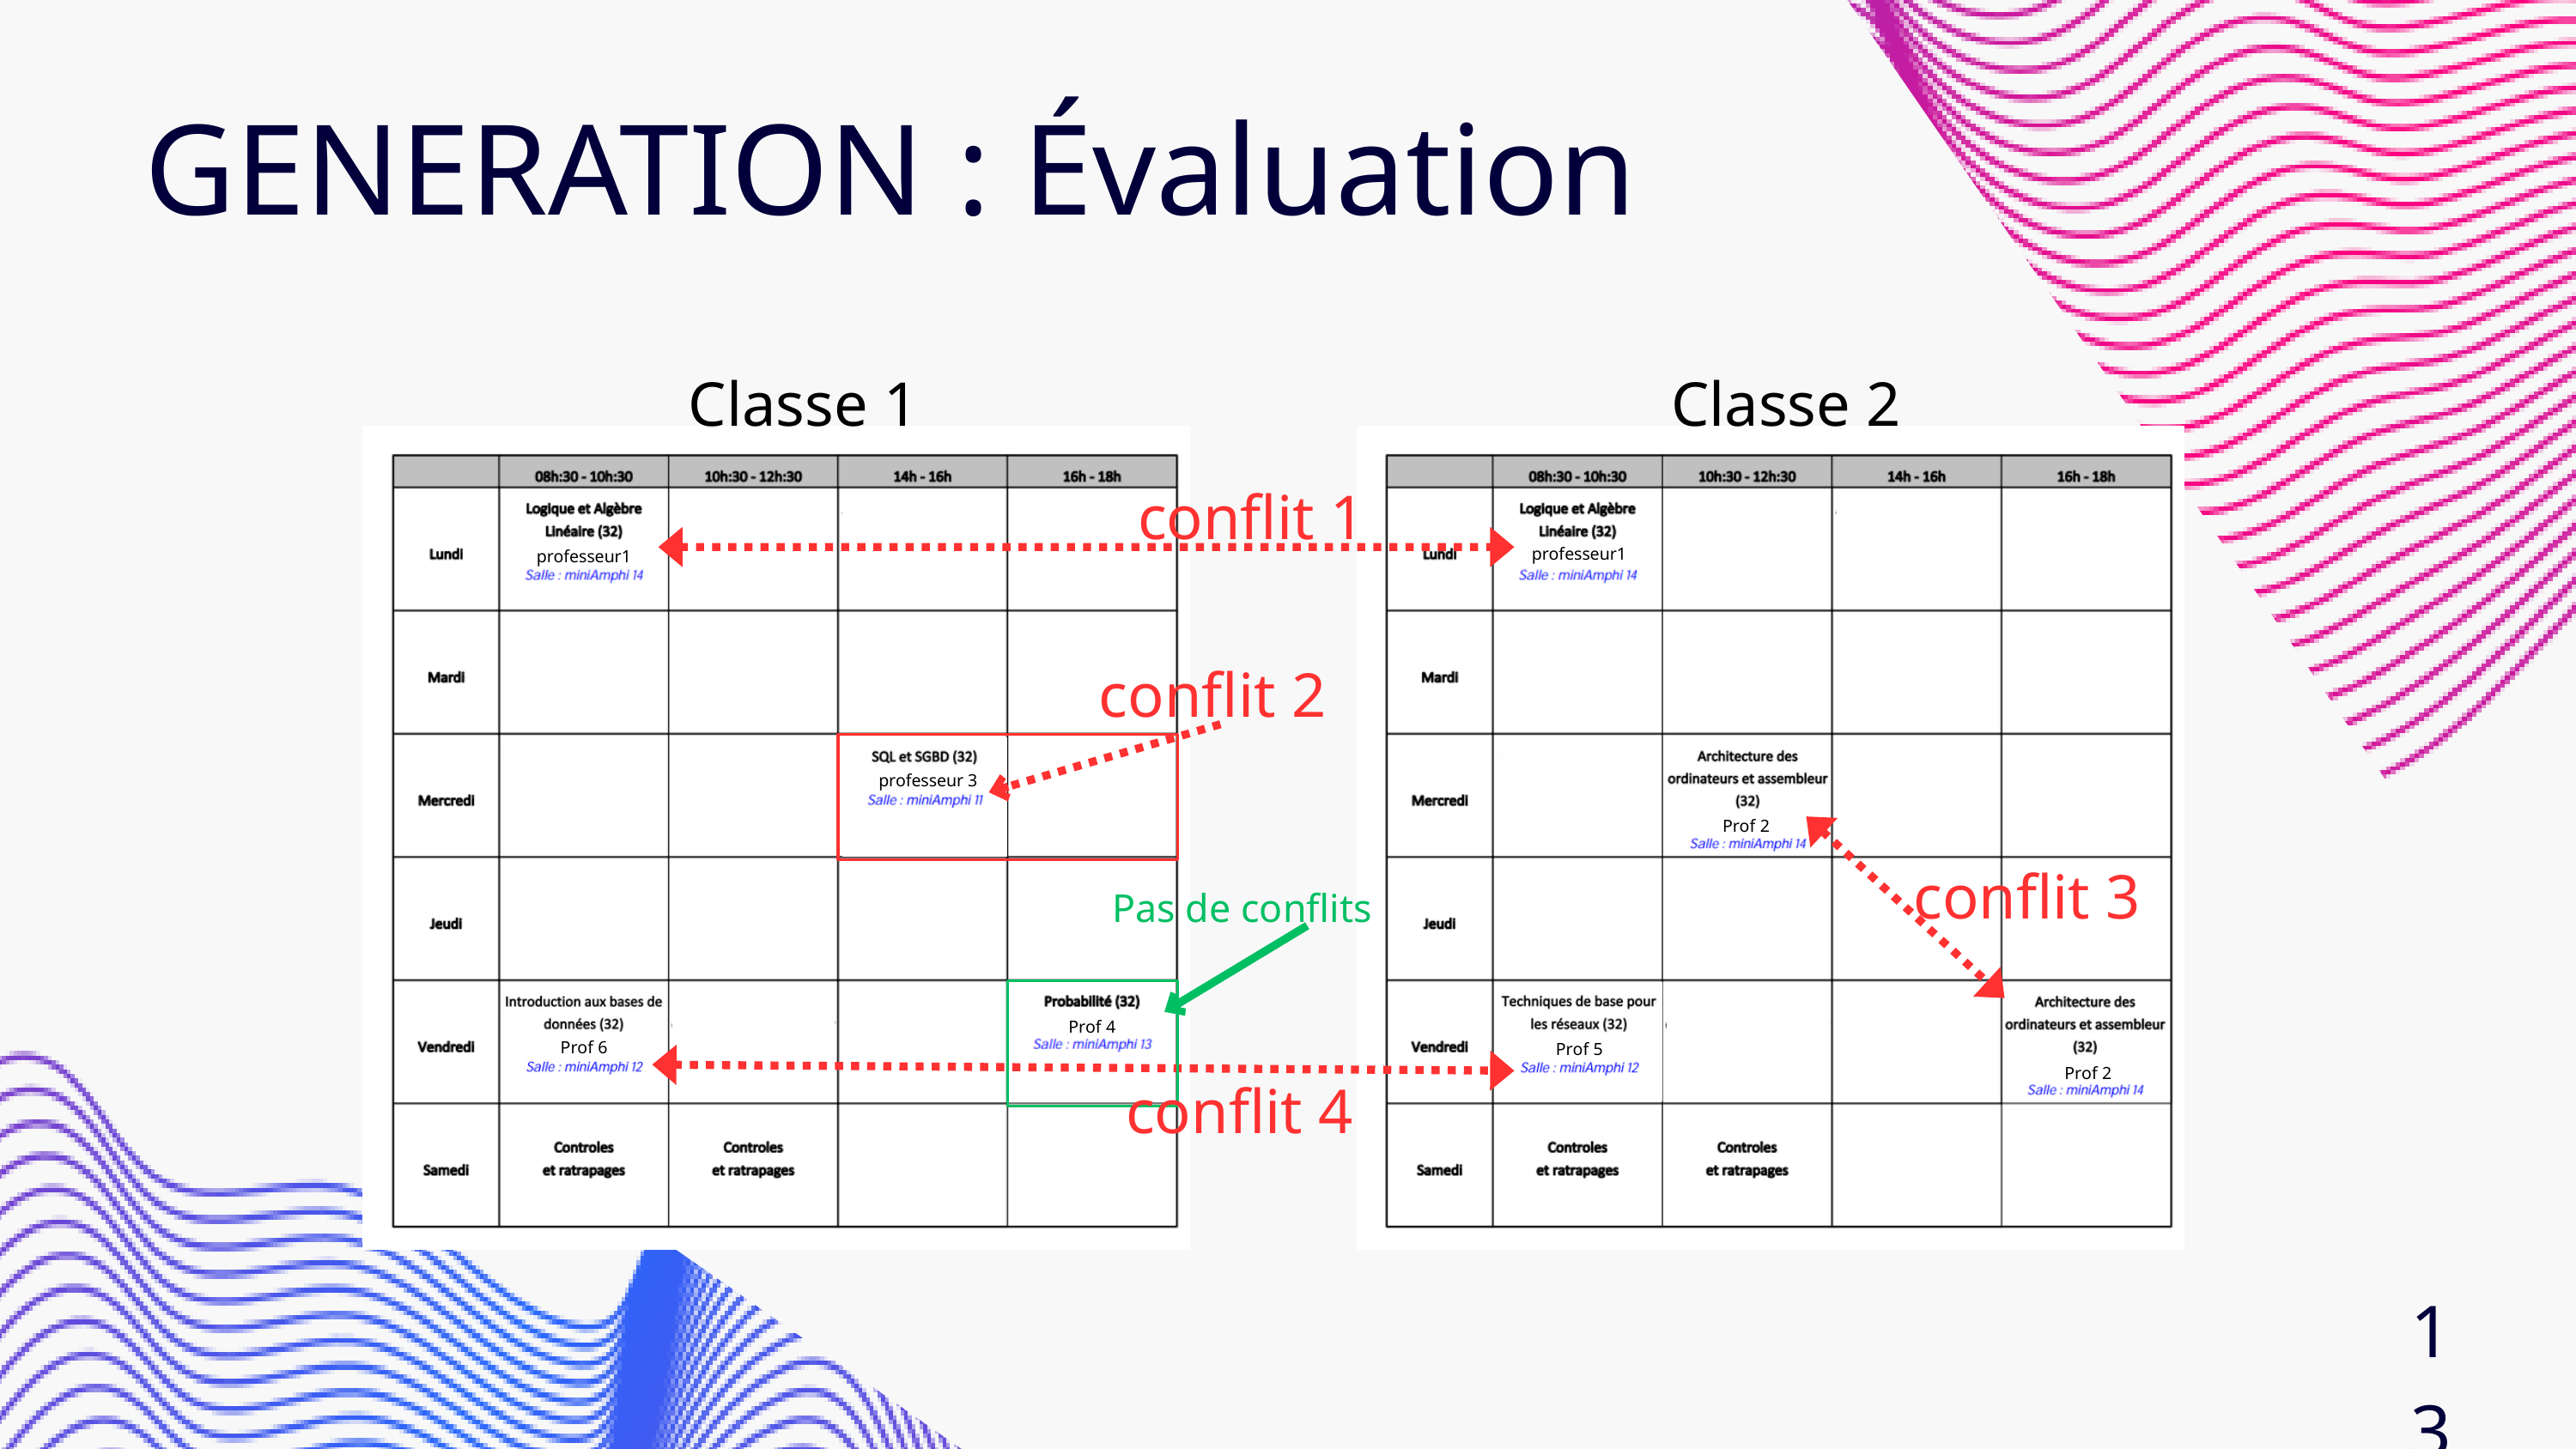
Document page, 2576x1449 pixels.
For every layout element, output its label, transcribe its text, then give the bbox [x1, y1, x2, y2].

text_box [1847, 0, 2576, 874]
text_box GENERATION : Évaluation [144, 89, 1690, 240]
text_box [0, 778, 962, 1449]
text_box 13 [2391, 1271, 2471, 1449]
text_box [361, 360, 2185, 1250]
